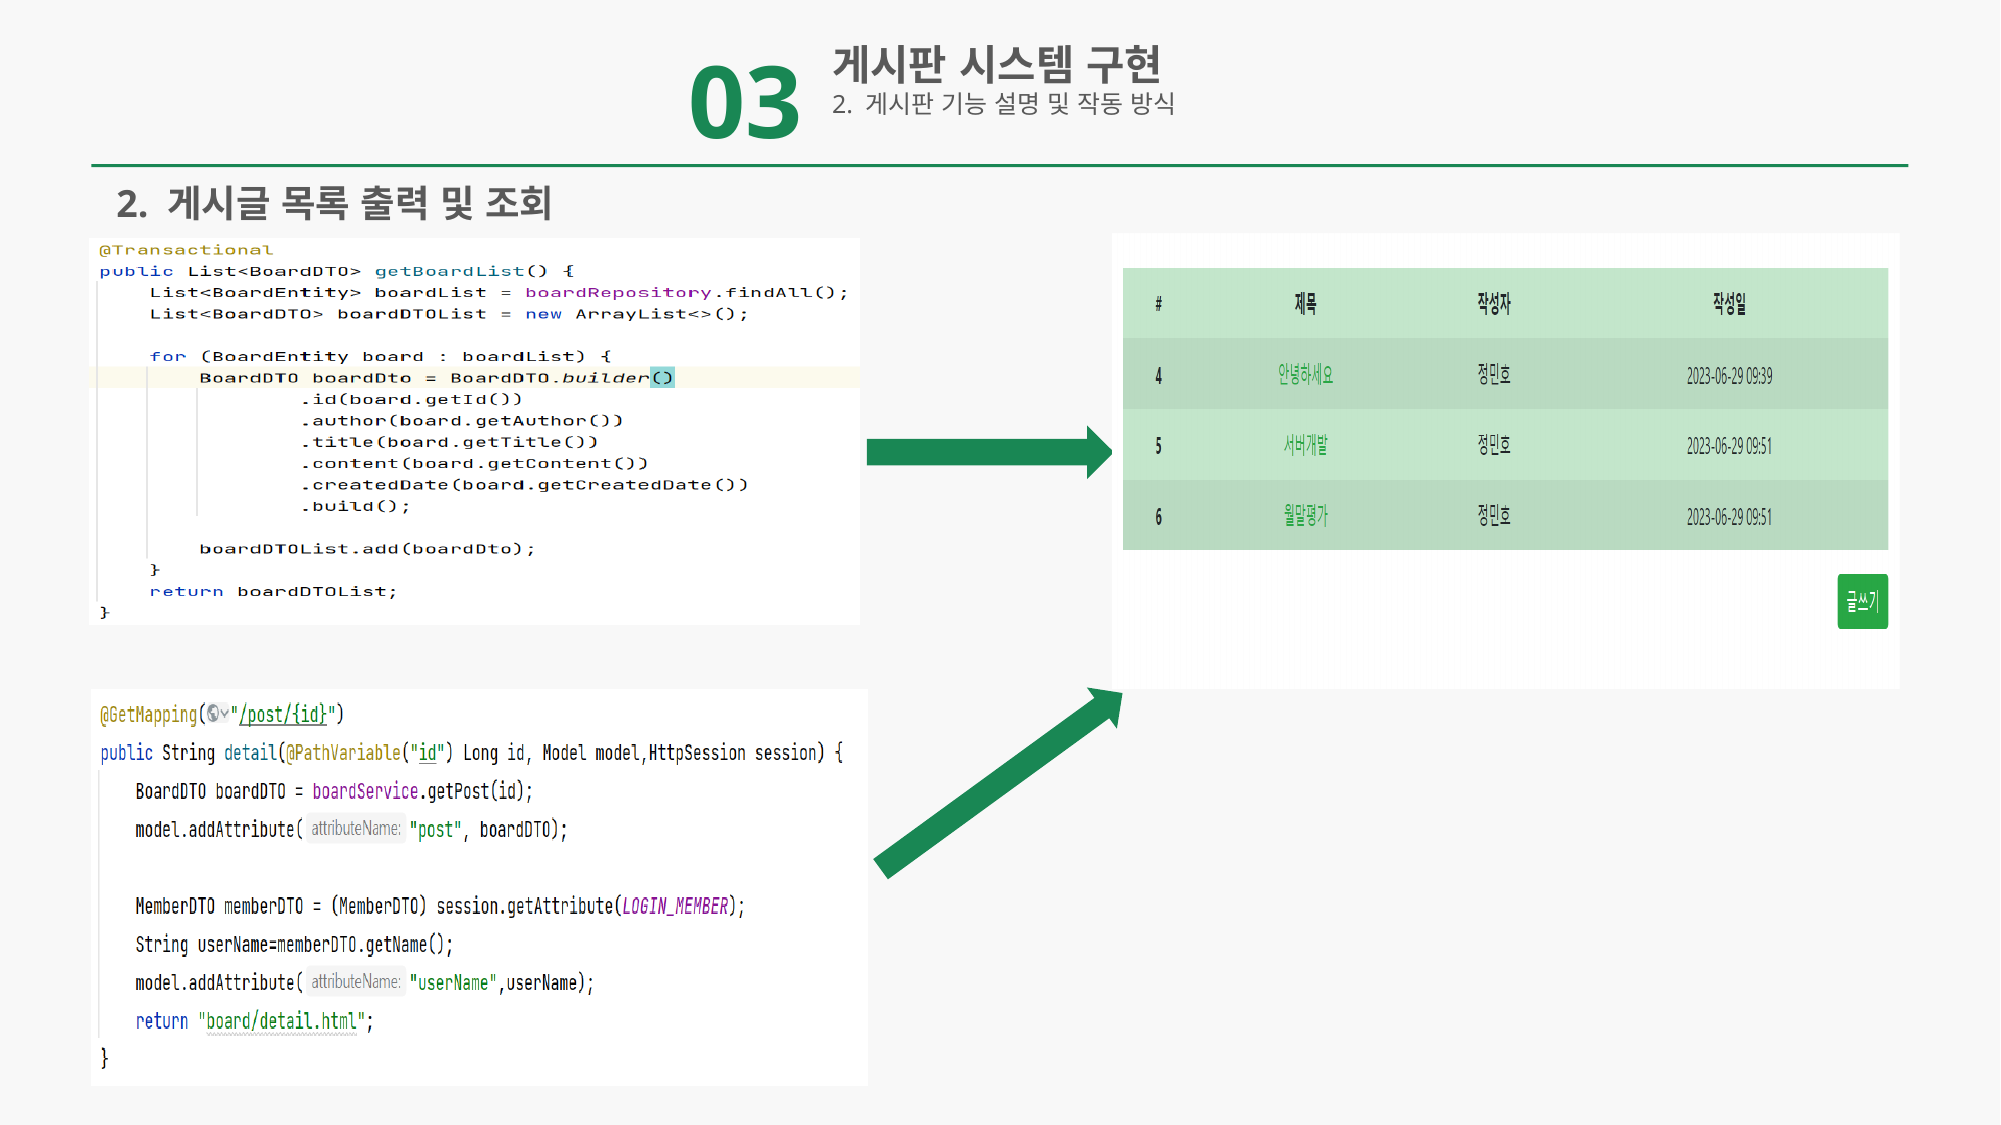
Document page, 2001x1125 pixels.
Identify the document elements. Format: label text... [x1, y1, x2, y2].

text_box [90, 163, 673, 168]
text_box 2. 게시글 목록 출력 및 조회 [101, 172, 570, 233]
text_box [673, 30, 1528, 168]
text_box [1528, 163, 1909, 168]
text_box [873, 687, 1123, 880]
picture [89, 238, 860, 625]
text_box [866, 425, 1112, 480]
picture [1112, 233, 1900, 690]
picture [91, 689, 868, 1086]
